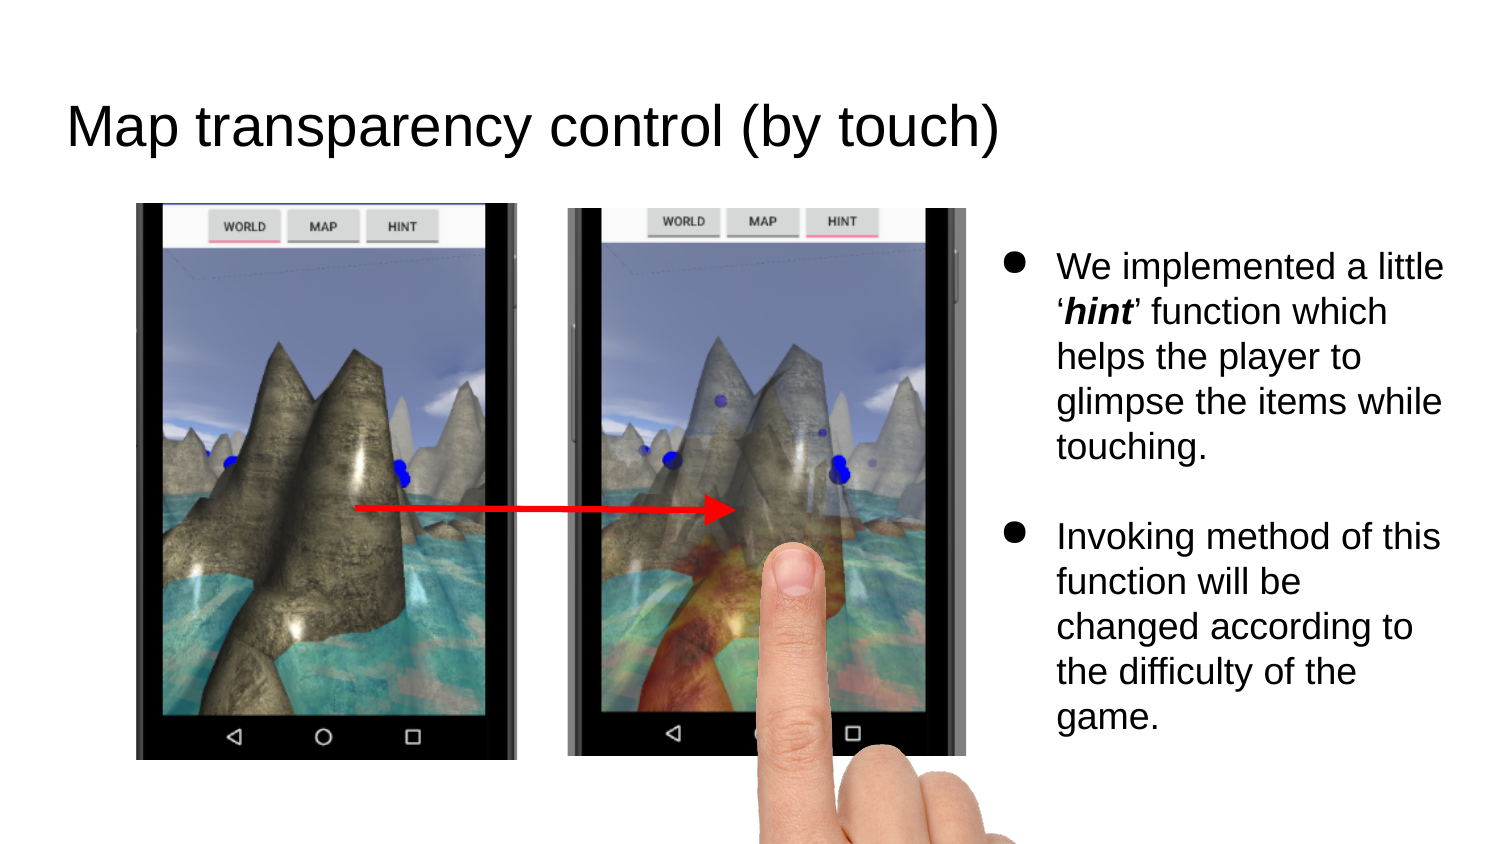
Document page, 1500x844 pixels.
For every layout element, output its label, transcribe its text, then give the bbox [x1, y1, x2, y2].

text_box We implemented a little ‘hint’ function which helps the player to glimpse the items while touching. Invoking method of this function will be changed according to the difficulty of the game. [972, 227, 1460, 785]
picture [567, 207, 1057, 844]
picture [135, 203, 518, 760]
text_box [354, 507, 737, 511]
title Map transparency control (by touch) [51, 72, 1449, 167]
